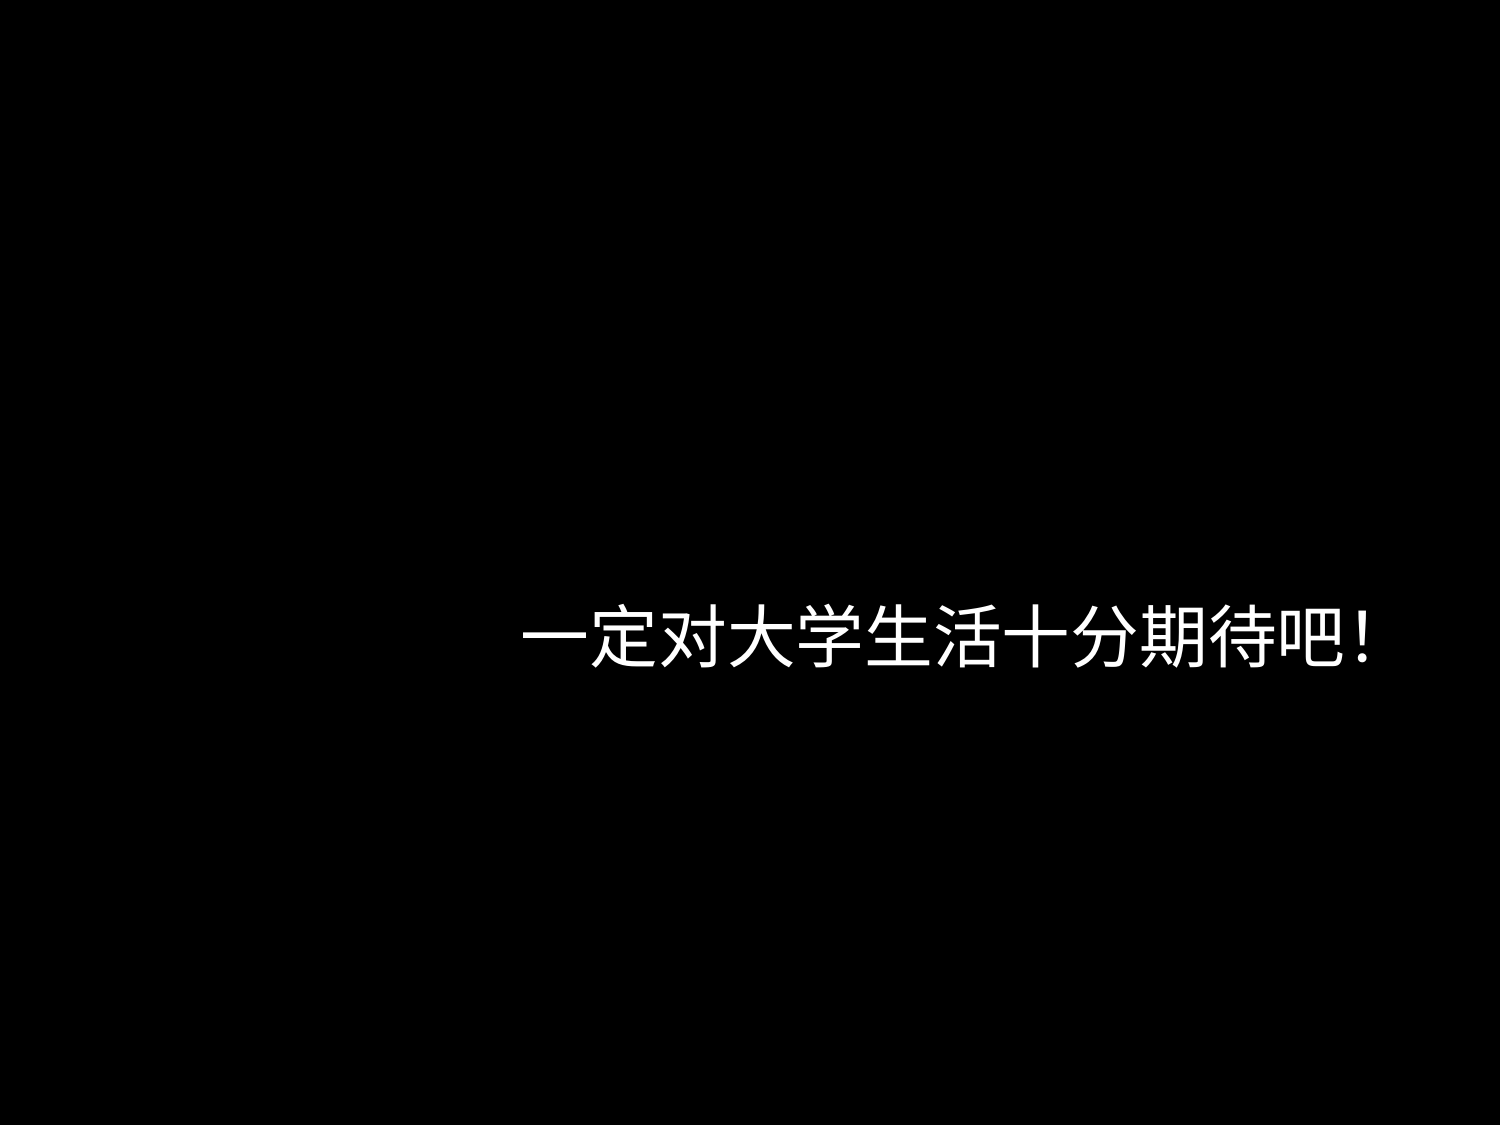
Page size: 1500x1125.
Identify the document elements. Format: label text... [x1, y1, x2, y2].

text_box 一定对大学生活十分期待吧！ [506, 586, 1406, 684]
